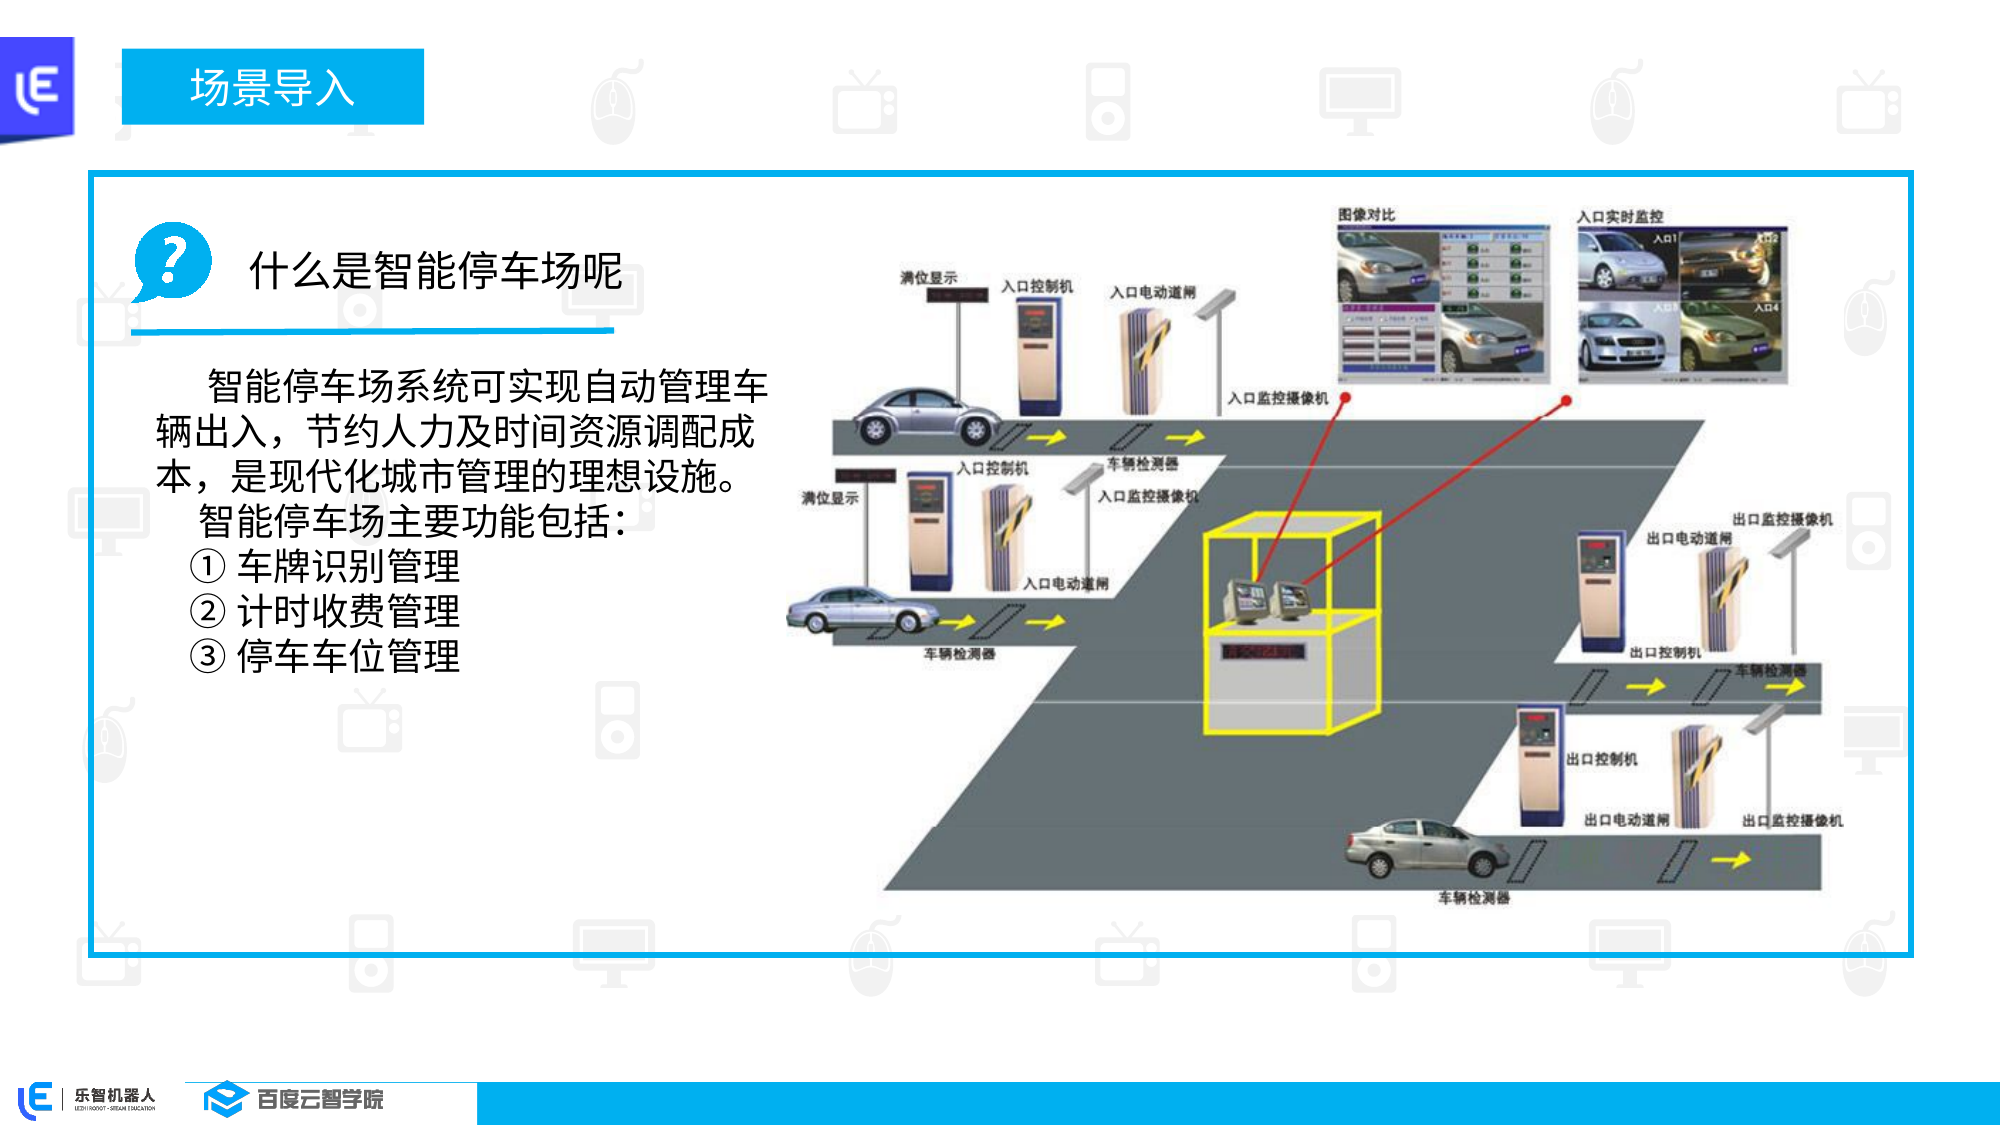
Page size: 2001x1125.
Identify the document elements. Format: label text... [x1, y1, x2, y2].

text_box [18, 58, 2000, 1125]
picture [0, 37, 115, 150]
picture [204, 1080, 383, 1118]
picture [786, 205, 1844, 915]
text_box 场景导入 [121, 48, 425, 58]
